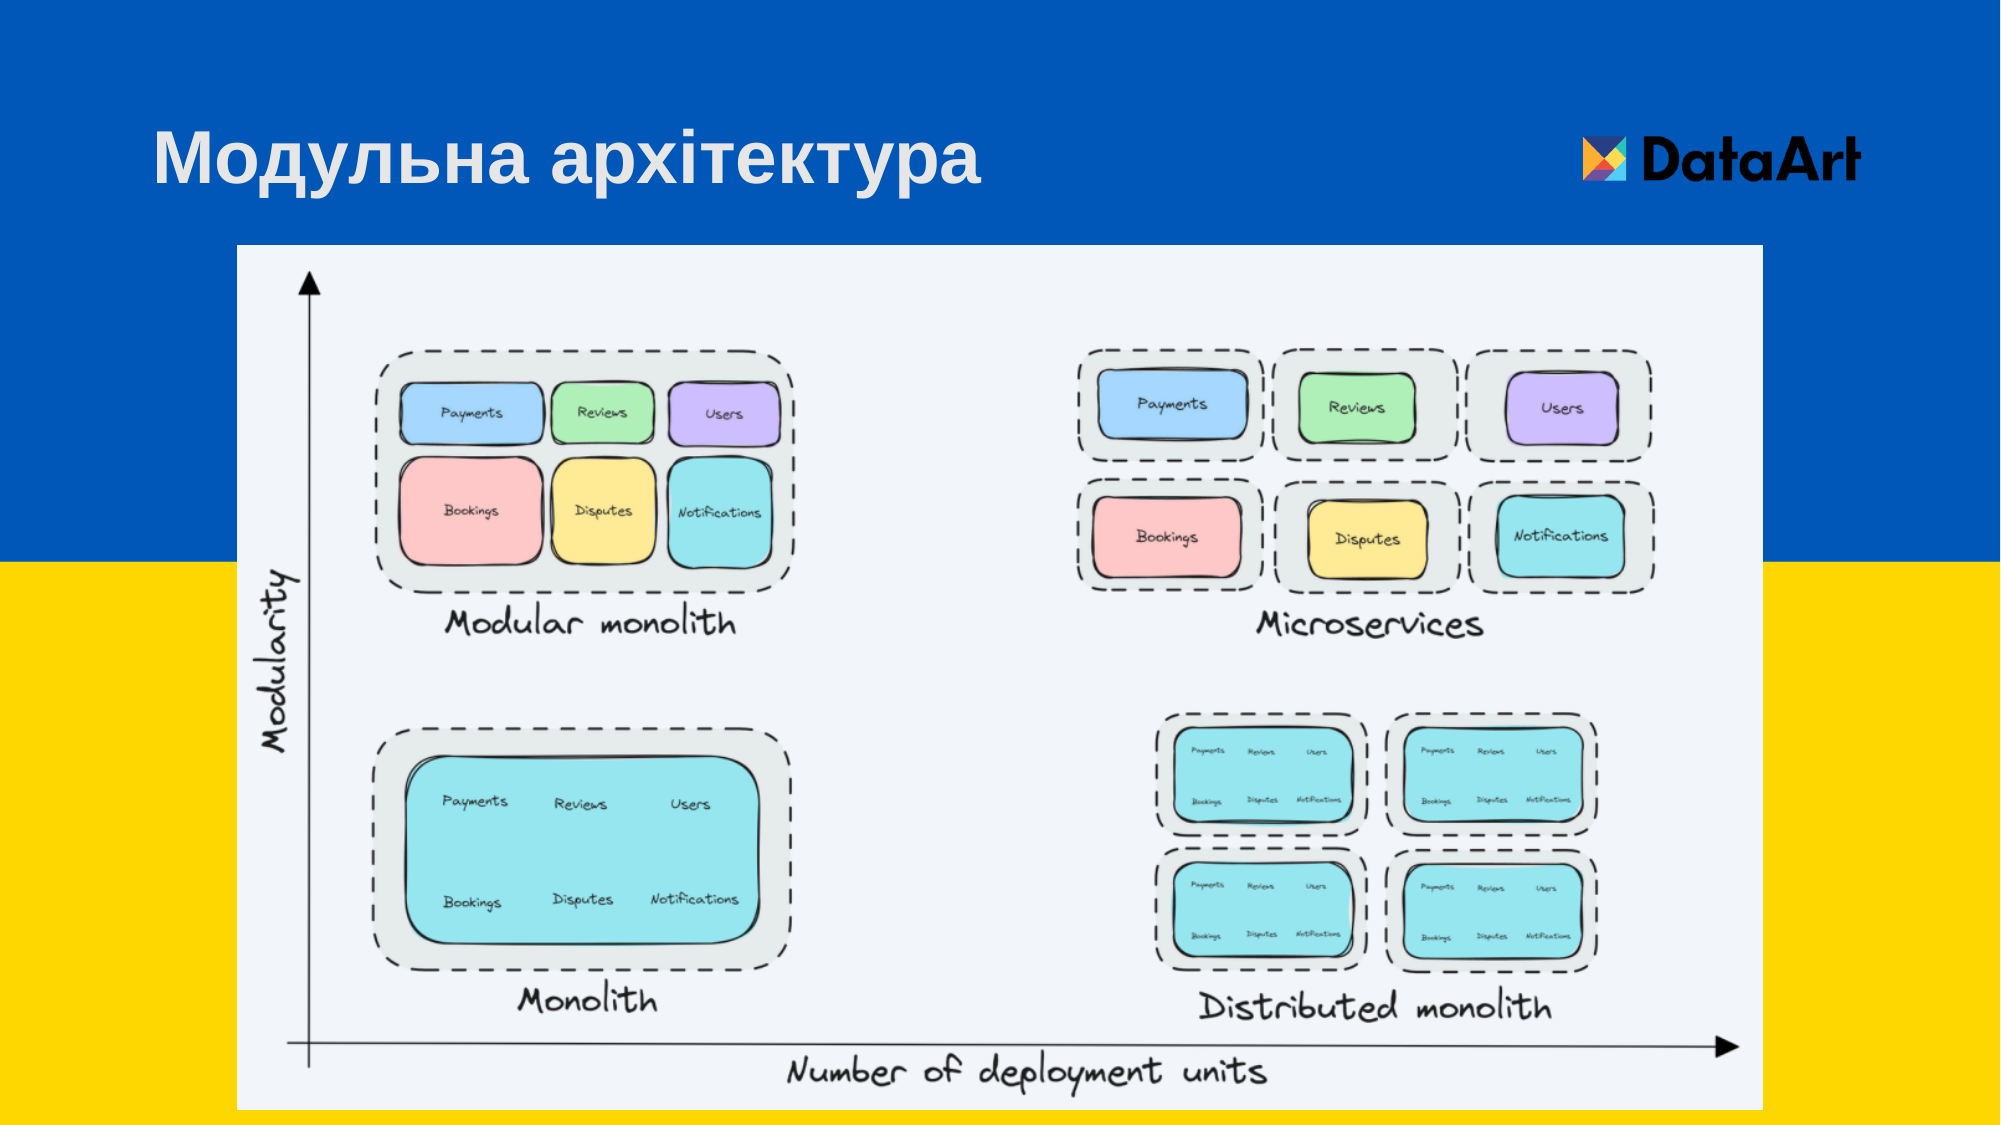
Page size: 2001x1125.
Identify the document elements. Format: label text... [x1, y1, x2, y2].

picture [0, 0, 2001, 1125]
title Модульна архітектура [137, 50, 1863, 268]
